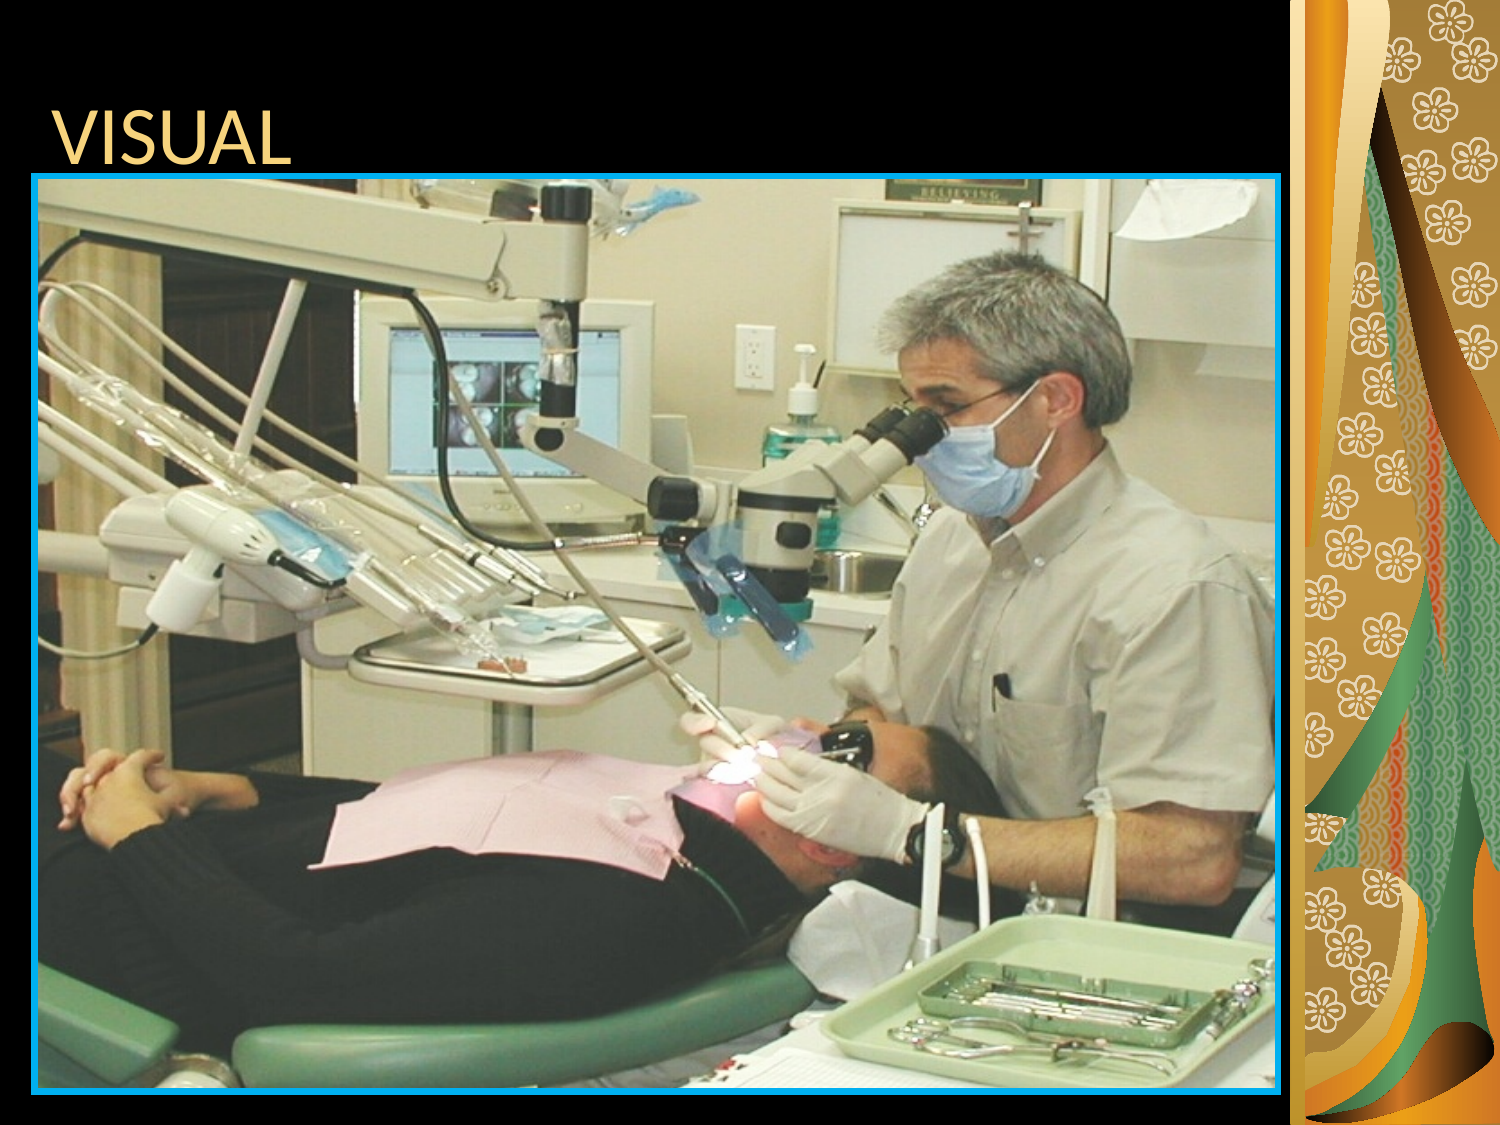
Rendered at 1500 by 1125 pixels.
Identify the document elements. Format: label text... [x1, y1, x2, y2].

picture [1314, 144, 1500, 936]
picture [1282, 247, 1309, 1061]
title VISUAL [35, 36, 1263, 172]
picture [39, 180, 1274, 1087]
